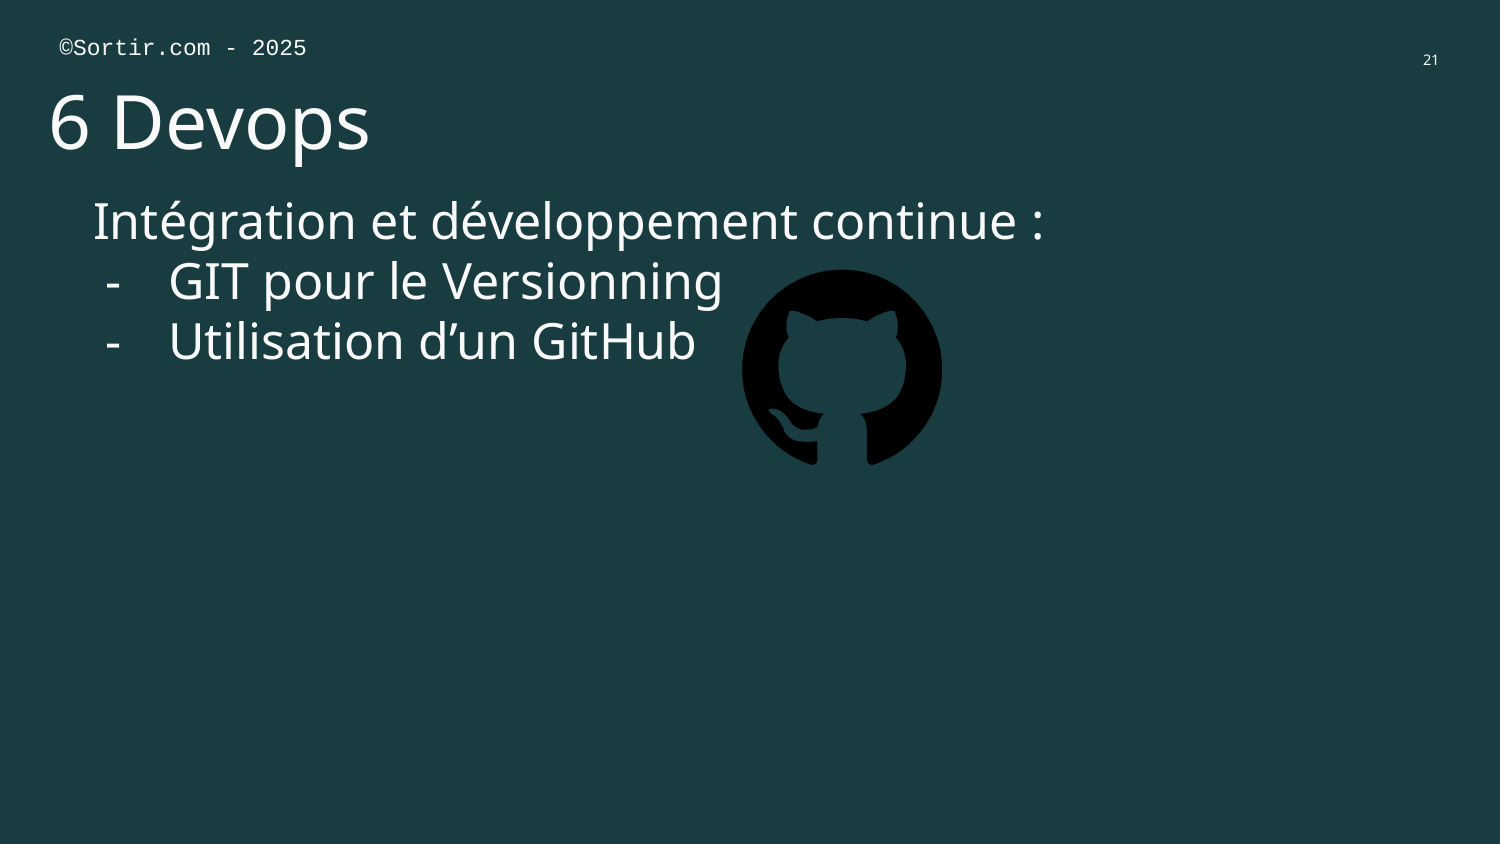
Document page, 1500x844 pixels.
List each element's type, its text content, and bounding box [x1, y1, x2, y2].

text_box Intégration et développement continue : GIT pour le Versionning Utilisation d’un GitHub [78, 174, 1236, 575]
subtitle ©Sortir.com - 2025 [59, 35, 743, 75]
picture [741, 267, 942, 467]
title 6 Devops [48, 85, 819, 248]
slide_number ‹#› [1349, 35, 1440, 75]
